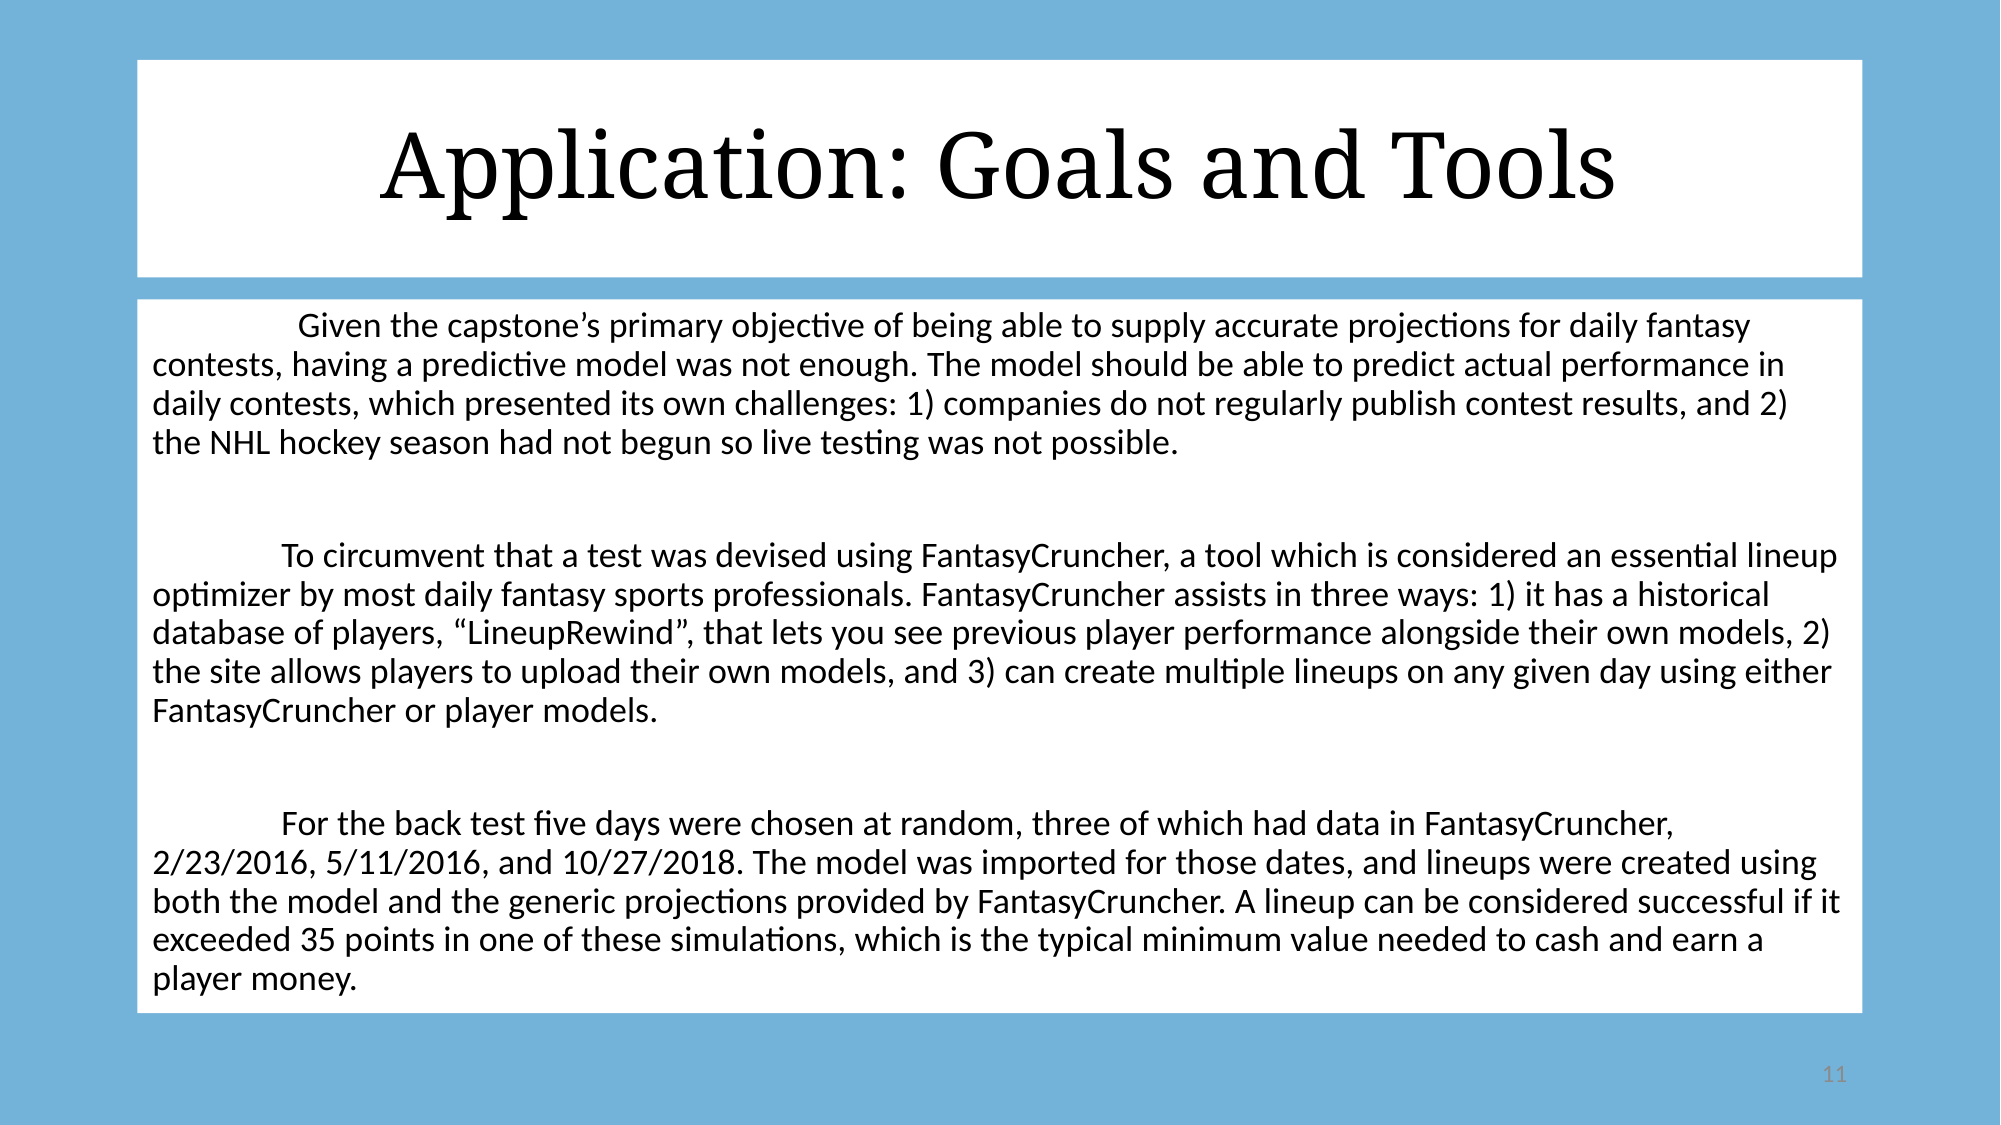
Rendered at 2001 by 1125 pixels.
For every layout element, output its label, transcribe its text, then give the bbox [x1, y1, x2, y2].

title Application: Goals and Tools [137, 59, 1863, 278]
list Given the capstone’s primary objective of being able to supply accurate projections for daily fantasy contests, having a predictive model was not enough. The model should be able to predict actual performance in daily contests, which presented its own challenges: 1) companies do not regularly publish contest results, and 2) the NHL hockey season had not begun so live testing was not possible. To circumvent that a test was devised using FantasyCruncher, a tool which is considered an essential lineup optimizer by most daily fantasy sports professionals. FantasyCruncher assists in three ways: 1) it has a historical database of players, “LineupRewind”, that lets you see previous player performance alongside their own models, 2) the site allows players to upload their own models, and 3) can create multiple lineups on any given day using either FantasyCruncher or player models. For the back test five days were chosen at random, three of which had data in FantasyCruncher, 2/23/2016, 5/11/2016, and 10/27/2018. The model was imported for those dates, and lineups were created using both the model and the generic projections provided by FantasyCruncher. A lineup can be considered successful if it exceeded 35 points in one of these simulations, which is the typical minimum value needed to cash and earn a player money. [137, 299, 1863, 1014]
slide_number 11 [1412, 1042, 1863, 1103]
